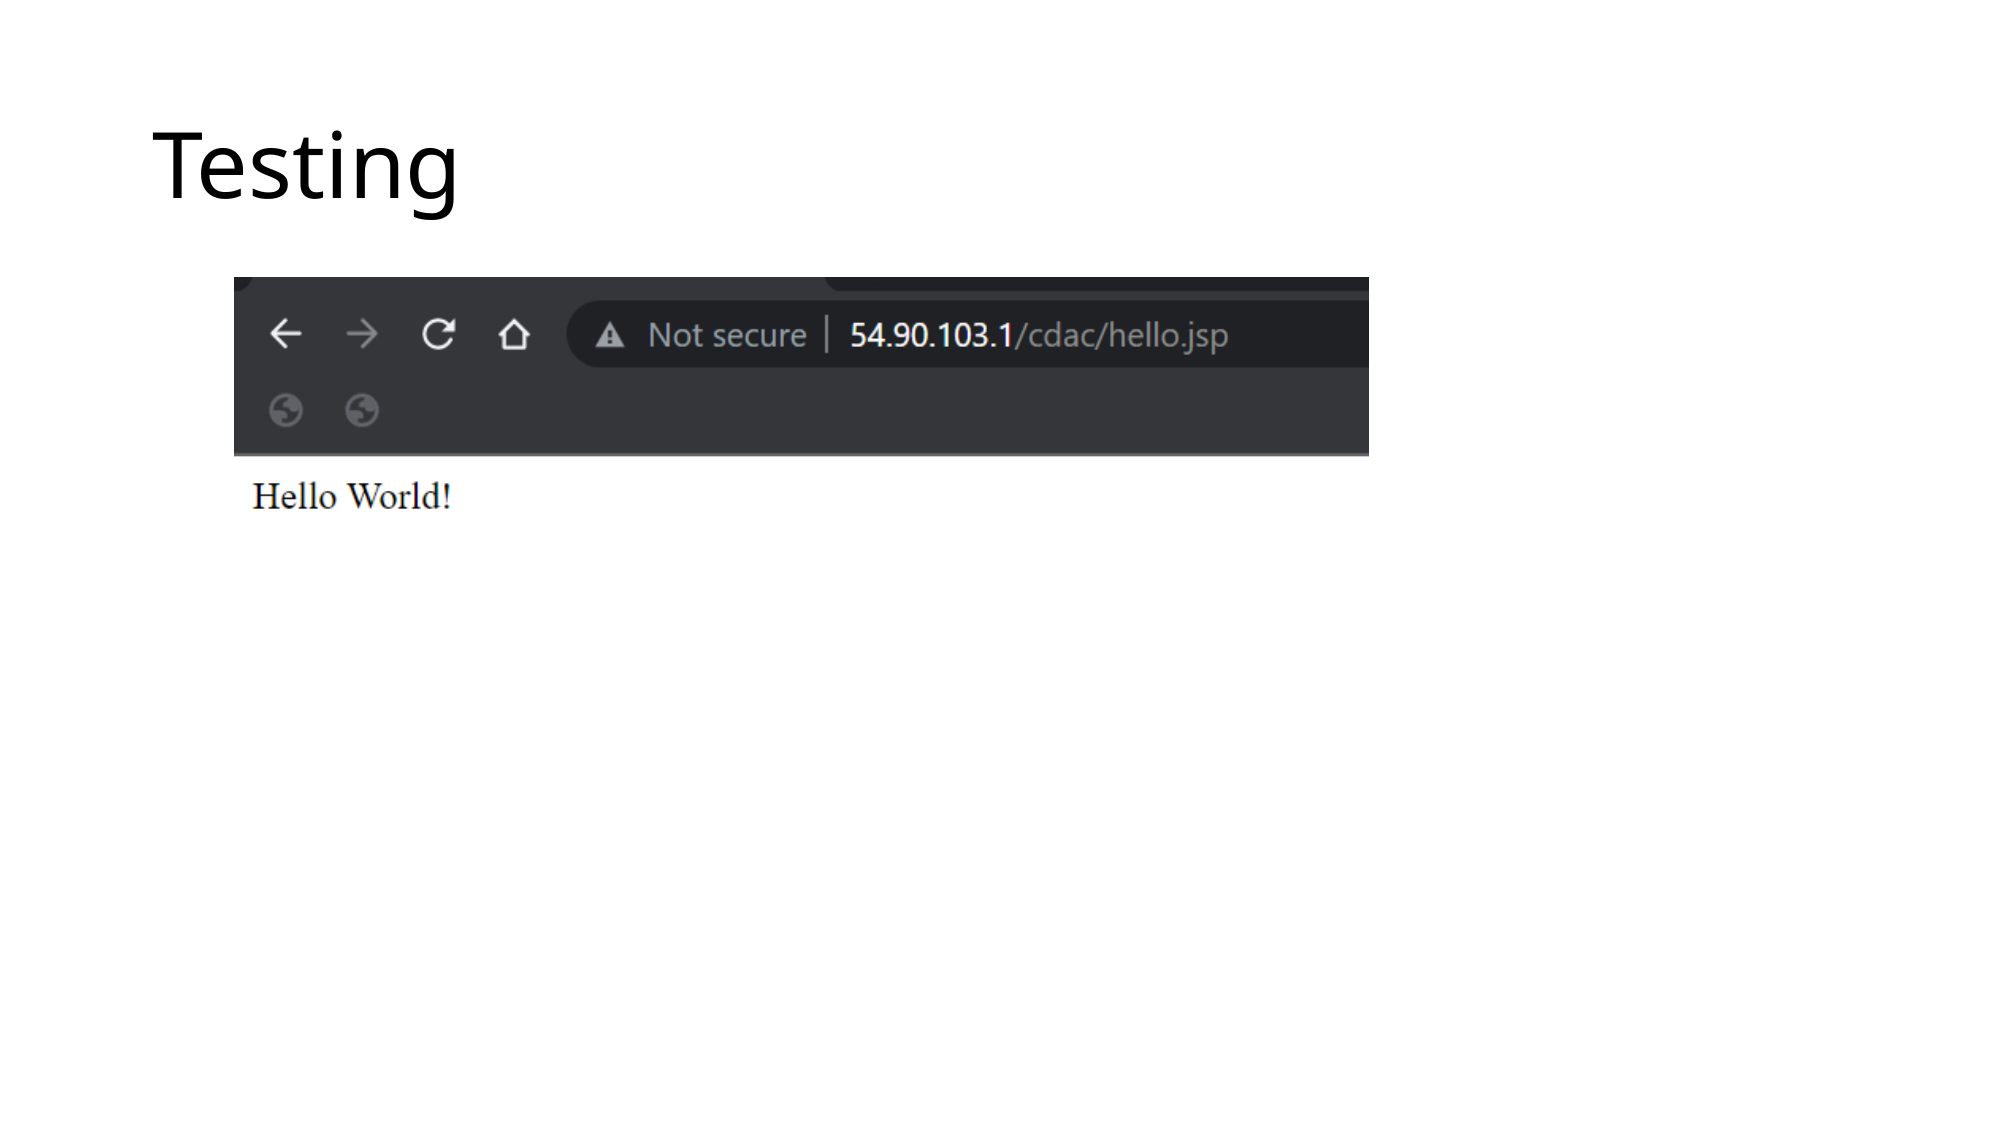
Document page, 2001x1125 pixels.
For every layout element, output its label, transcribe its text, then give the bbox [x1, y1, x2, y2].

title Testing [137, 59, 1863, 278]
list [234, 277, 1369, 563]
